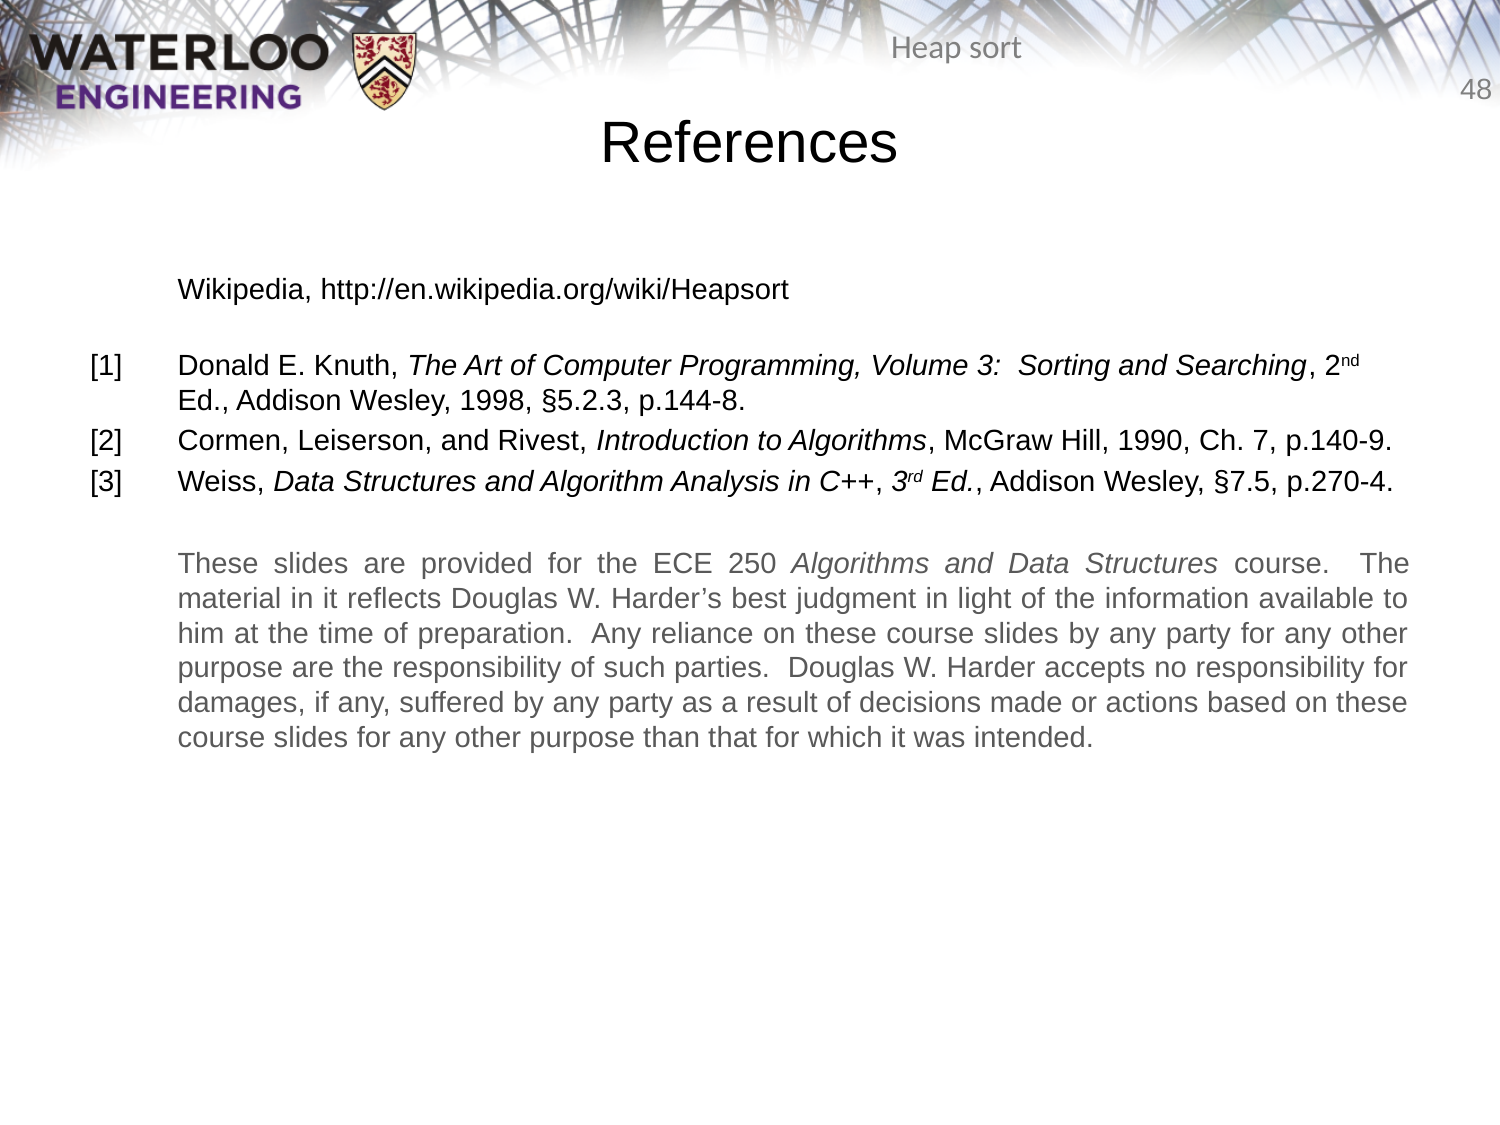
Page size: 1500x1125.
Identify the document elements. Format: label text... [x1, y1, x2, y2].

title References [74, 44, 1426, 233]
list Wikipedia, http://en.wikipedia.org/wiki/Heapsort [1] Donald E. Knuth, The Art of Computer Programming, Volume 3: Sorting and Searching, 2nd Ed., Addison Wesley, 1998, §5.2.3, p.144-8. [2] Cormen, Leiserson, and Rivest, Introduction to Algorithms, McGraw Hill, 1990, Ch. 7, p.140-9. [3] Weiss, Data Structures and Algorithm Analysis in C++, 3rd Ed., Addison Wesley, §7.5, p.270-4. These slides are provided for the ECE 250 Algorithms and Data Structures course. The material in it reflects Douglas W. Harder’s best judgment in light of the information available to him at the time of preparation. Any reliance on these course slides by any party for any other purpose are the responsibility of such parties. Douglas W. Harder accepts no responsibility for damages, if any, suffered by any party as a result of decisions made or actions based on these course slides for any other purpose than that for which it was intended. [74, 262, 1426, 1006]
picture [0, 0, 1500, 1125]
